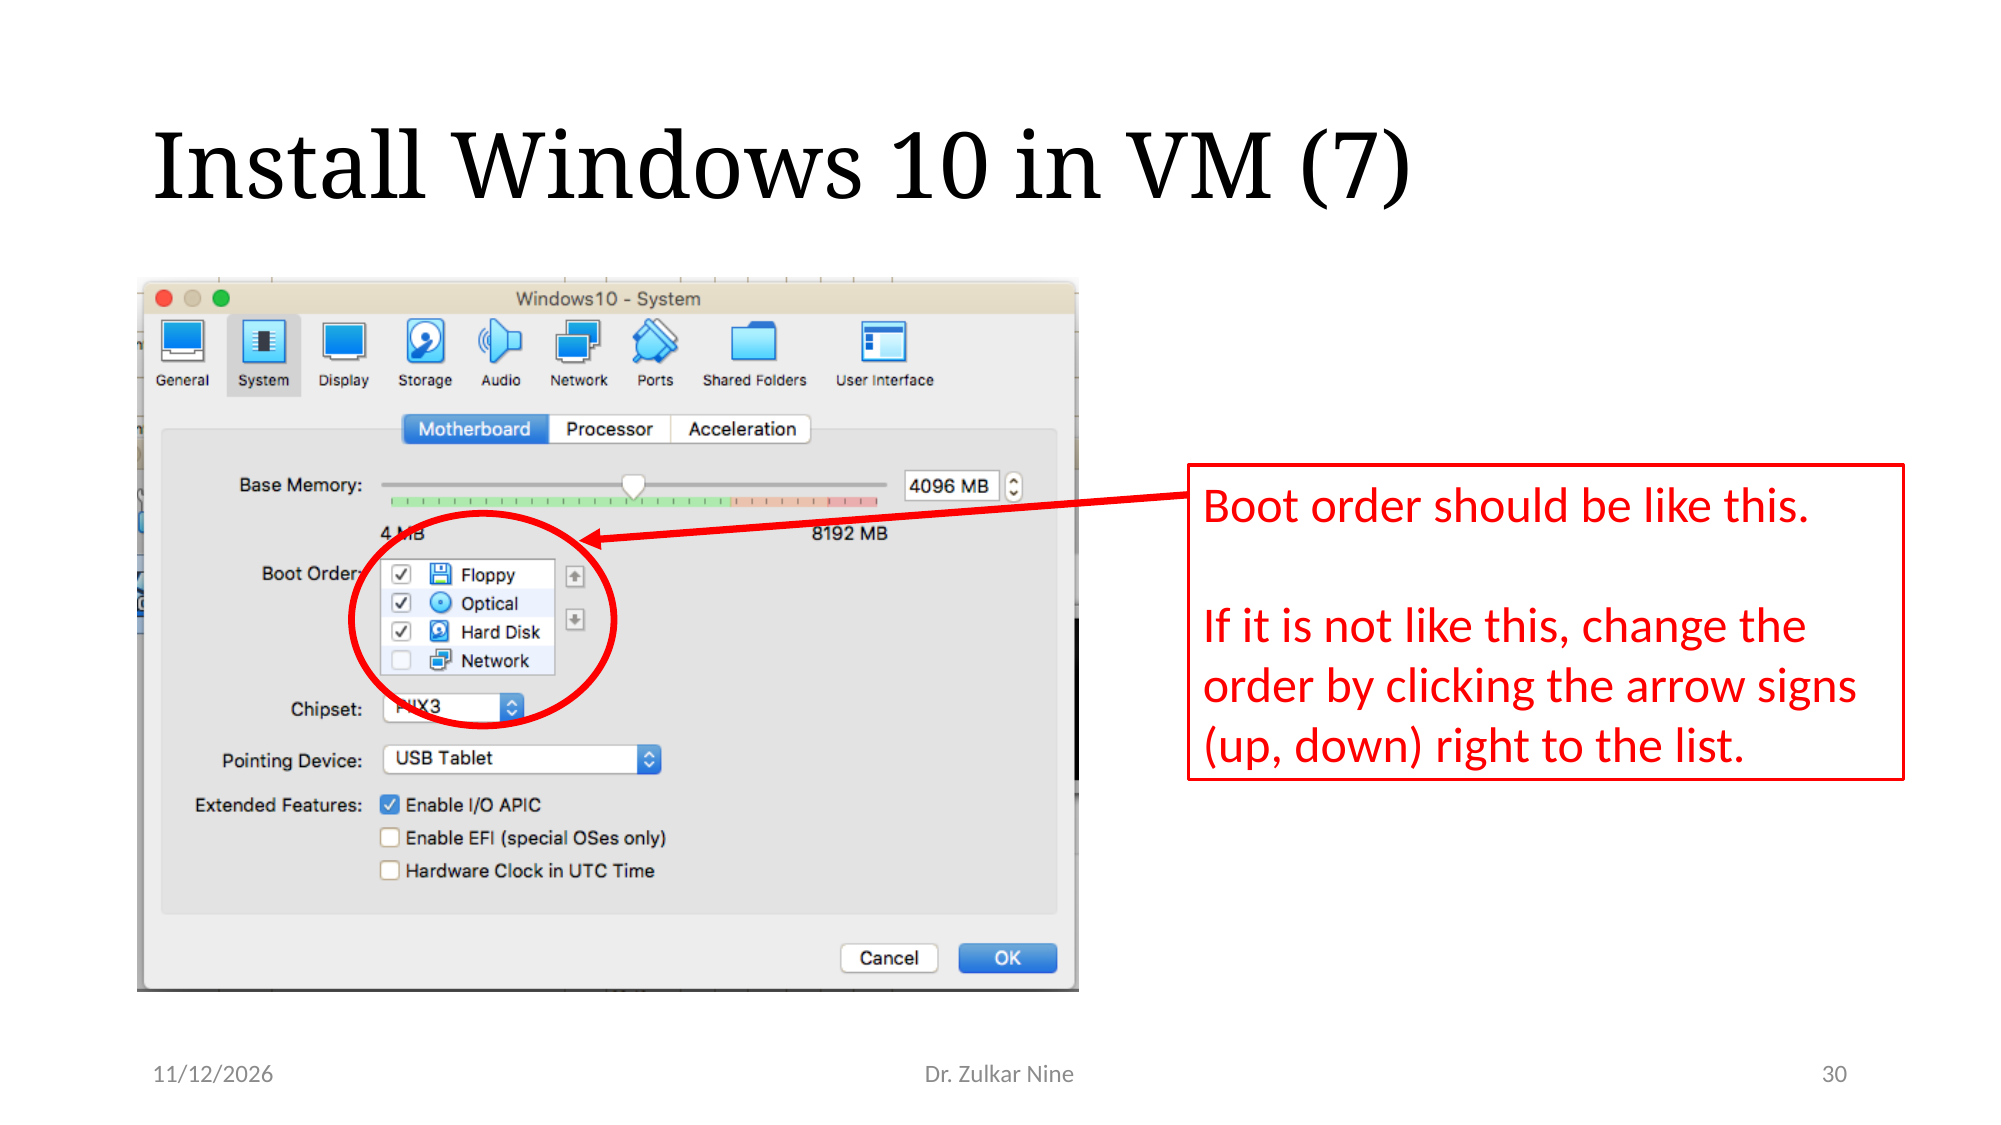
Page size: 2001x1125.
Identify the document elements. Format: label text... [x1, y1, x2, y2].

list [137, 277, 1079, 992]
footer Dr. Zulkar Nine [662, 1042, 1338, 1103]
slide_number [137, 1042, 588, 1103]
slide_number 30 [1412, 1042, 1863, 1103]
title Install Windows 10 in VM (7) [137, 59, 1863, 278]
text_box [578, 494, 1189, 541]
text_box Boot order should be like this. If it is not like this, change the order by clicking the arrow signs (up, down) right to the list. [1188, 464, 1904, 780]
